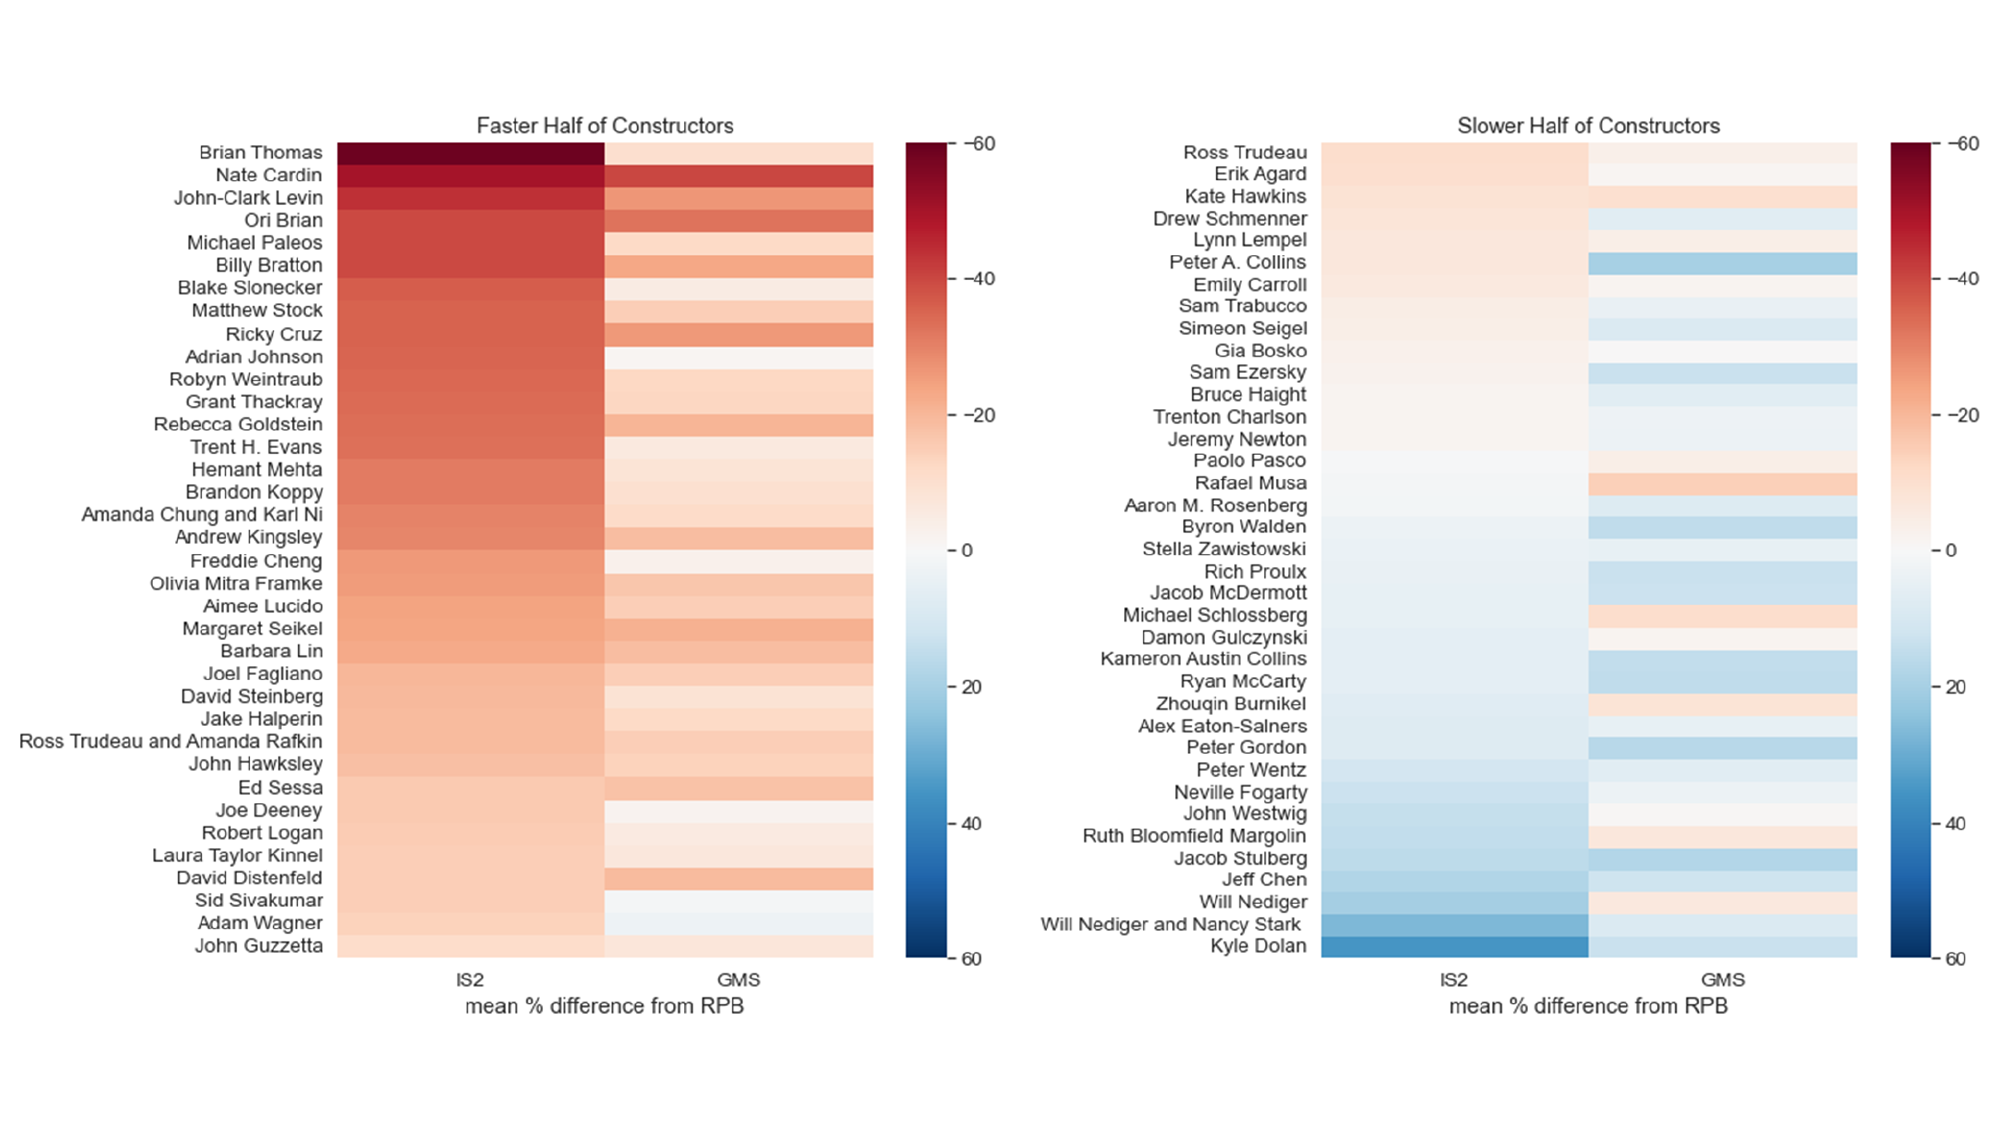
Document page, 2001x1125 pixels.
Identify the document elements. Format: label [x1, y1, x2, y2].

picture [8, 106, 1989, 1028]
